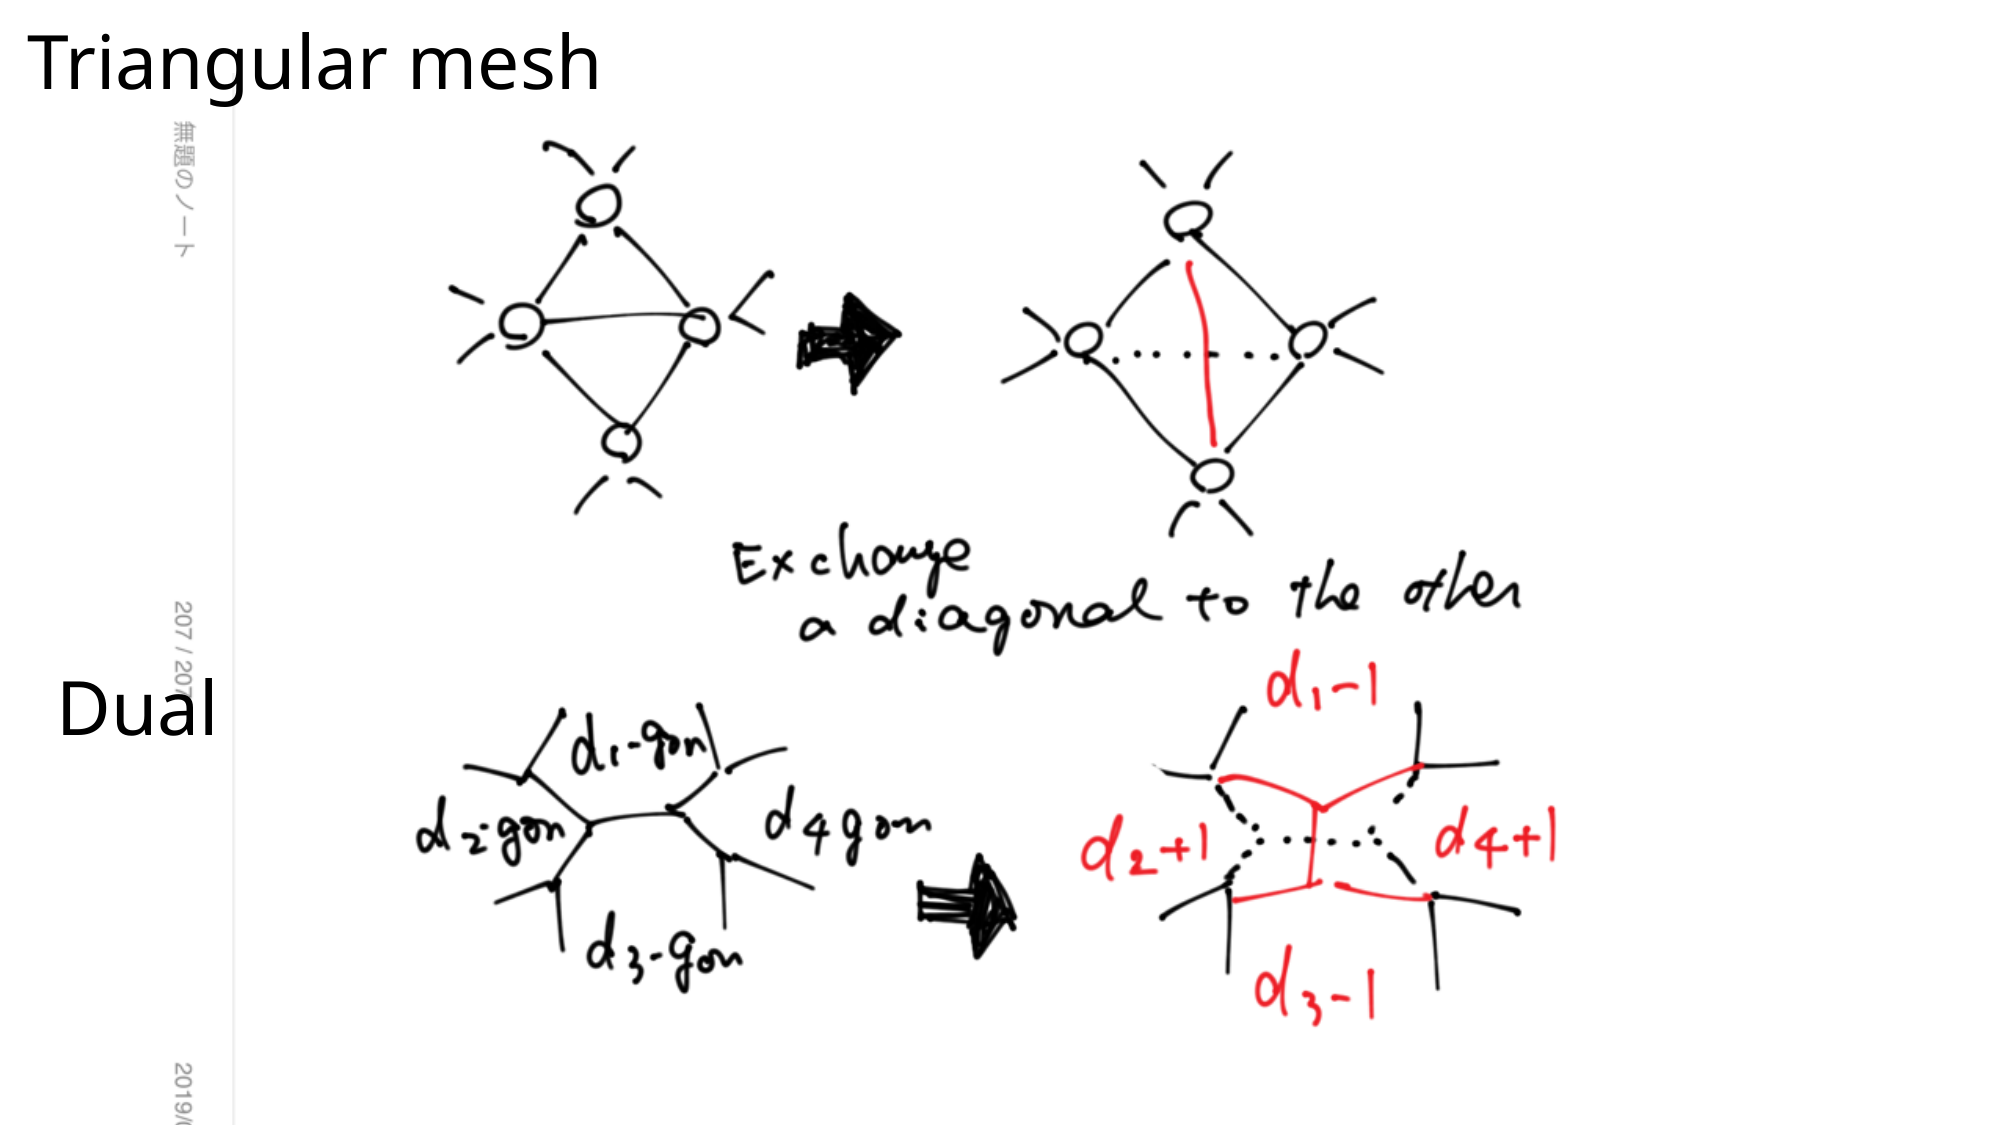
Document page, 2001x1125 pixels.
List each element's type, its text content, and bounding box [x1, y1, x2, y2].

text_box Triangular mesh [12, 6, 618, 112]
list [137, 74, 1586, 1125]
text_box Dual [41, 653, 137, 758]
